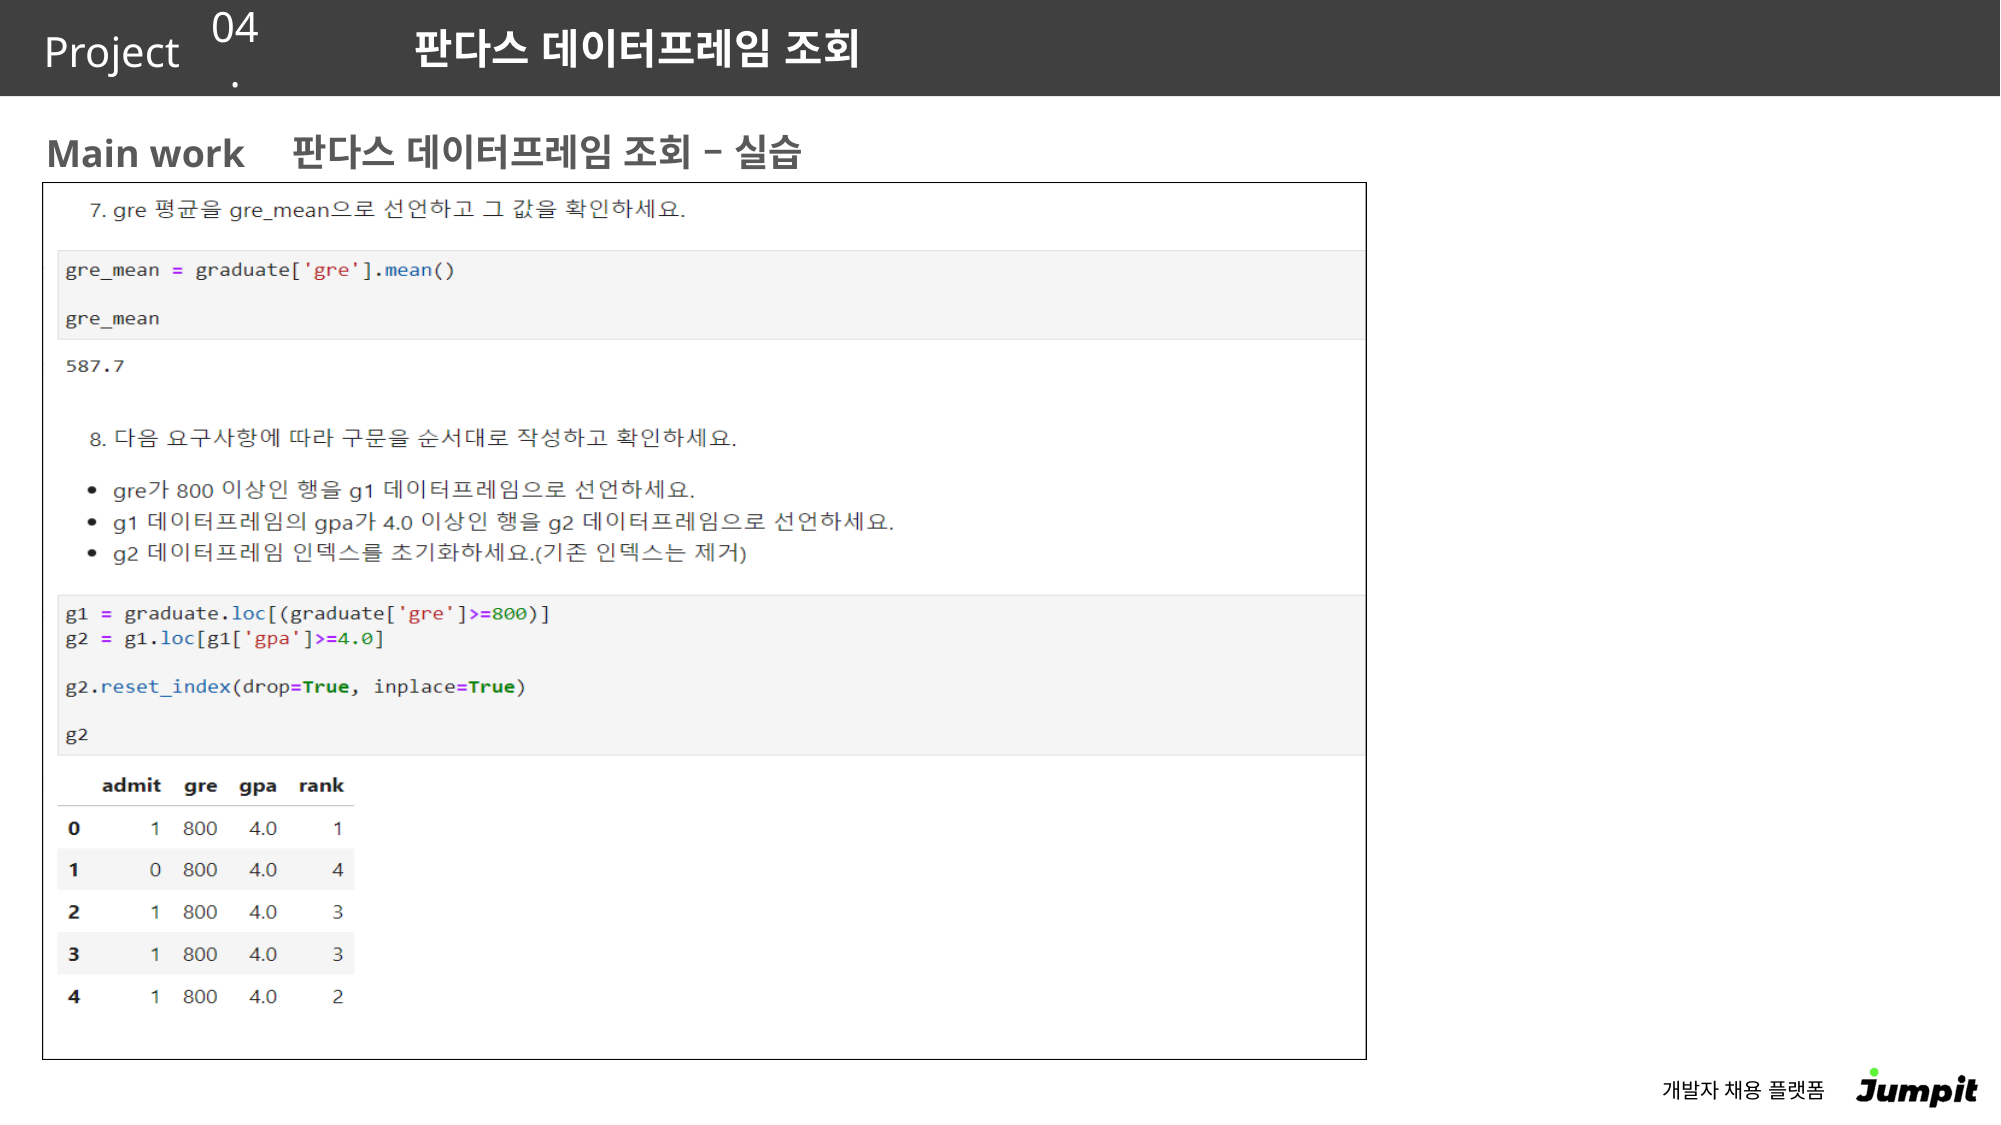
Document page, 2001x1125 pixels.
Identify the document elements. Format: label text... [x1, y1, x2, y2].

list 04. [192, 20, 278, 82]
list 판다스 데이터프레임 조회 [399, 20, 1707, 82]
picture [1849, 1063, 1982, 1113]
picture [42, 182, 1367, 1060]
list 판다스 데이터프레임 조회 – 실습 [277, 126, 1856, 183]
